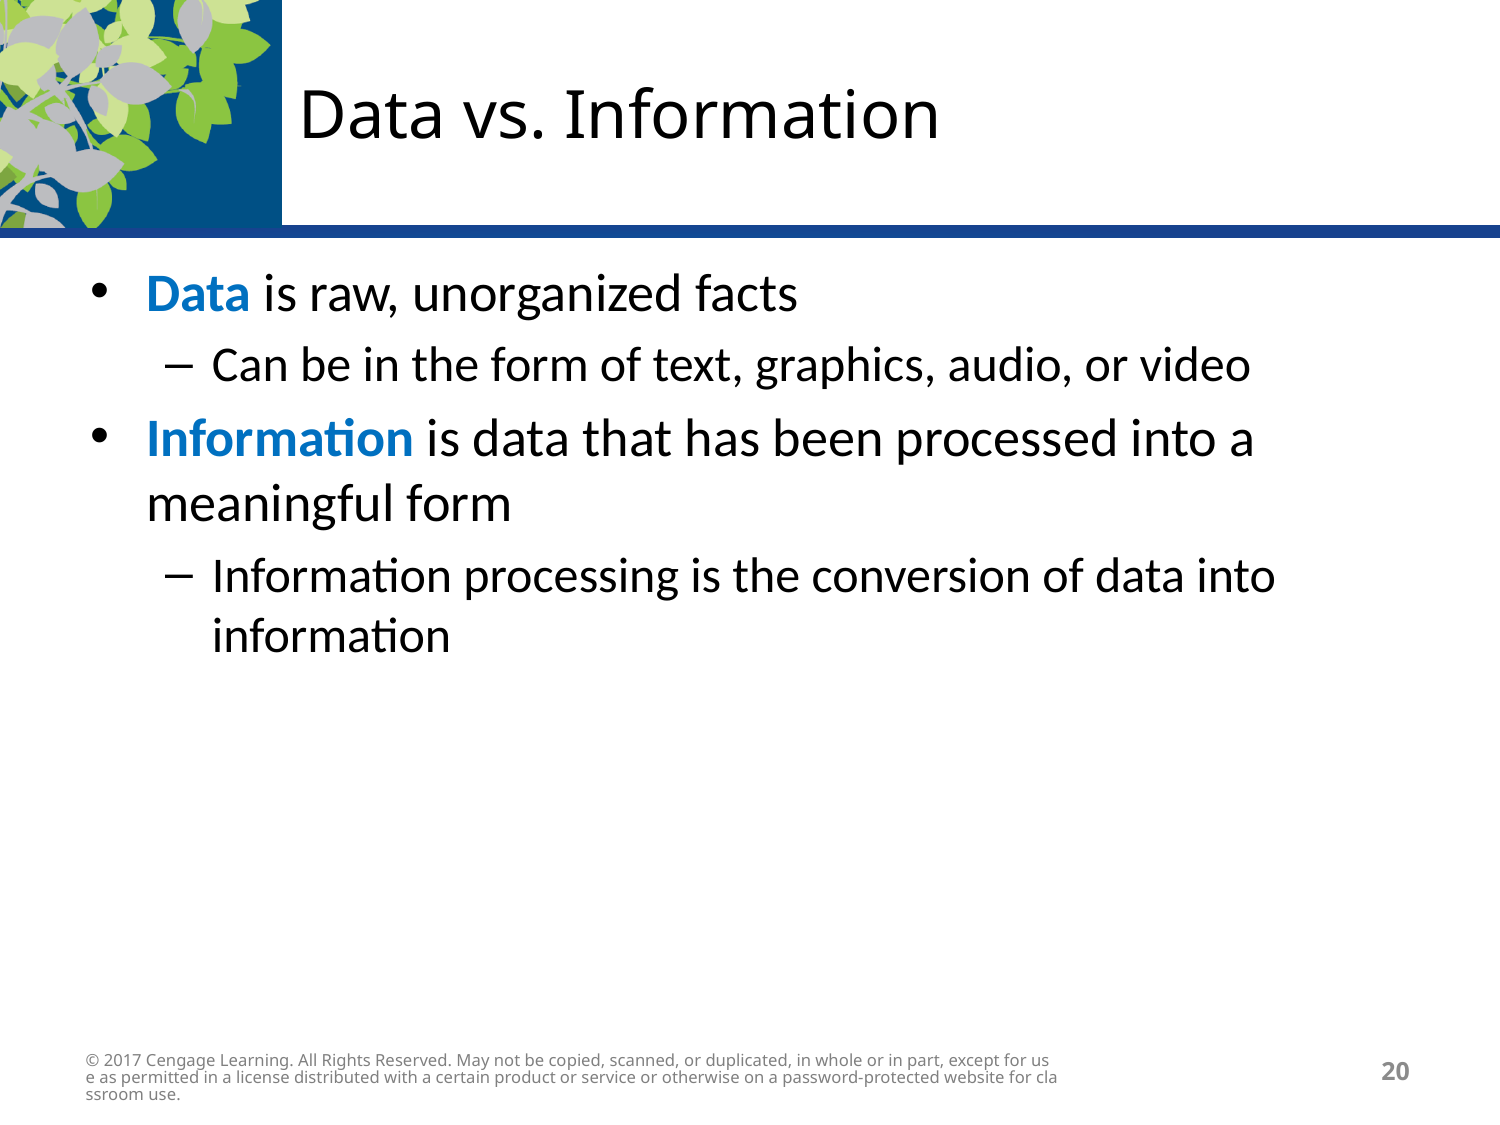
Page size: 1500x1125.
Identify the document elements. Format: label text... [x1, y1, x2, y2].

list Data is raw, unorganized facts Can be in the form of text, graphics, audio, or video Information is data that has been processed into a meaningful form Information processing is the conversion of data into information [74, 249, 1426, 1006]
footer © 2017 Cengage Learning. All Rights Reserved. May not be copied, scanned, or duplicated, in whole or in part, except for use as permitted in a license distributed with a certain product or service or otherwise on a password-protected website for classroom use. [70, 1042, 1074, 1103]
picture [0, 0, 1500, 238]
title Data vs. Information [283, 44, 1483, 179]
slide_number 20 [1074, 1042, 1425, 1103]
